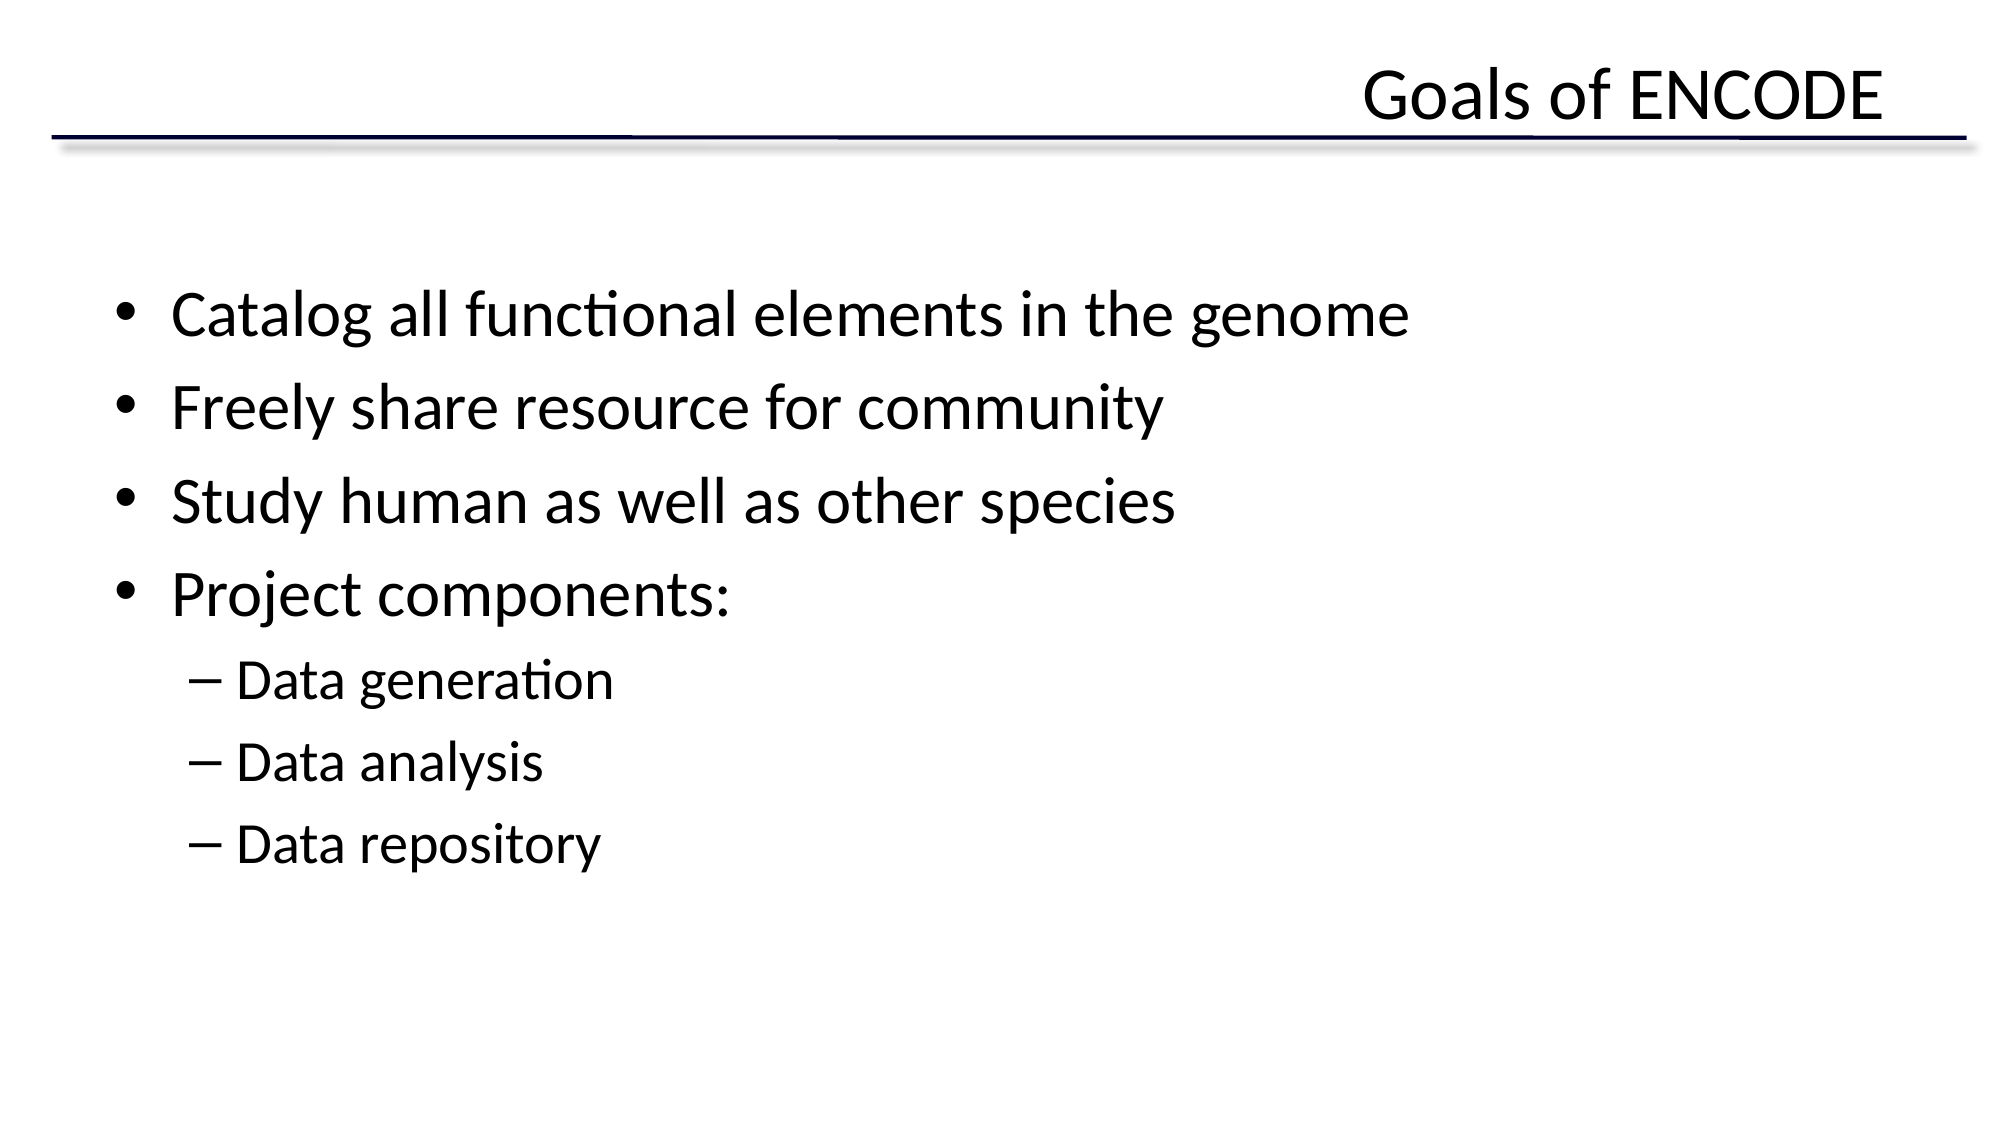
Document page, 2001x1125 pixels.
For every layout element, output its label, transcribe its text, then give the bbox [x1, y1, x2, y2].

title Goals of ENCODE [99, 37, 1900, 225]
list Catalog all functional elements in the genome Freely share resource for community Study human as well as other species Project components: Data generation Data analysis Data repository [99, 262, 1900, 1005]
